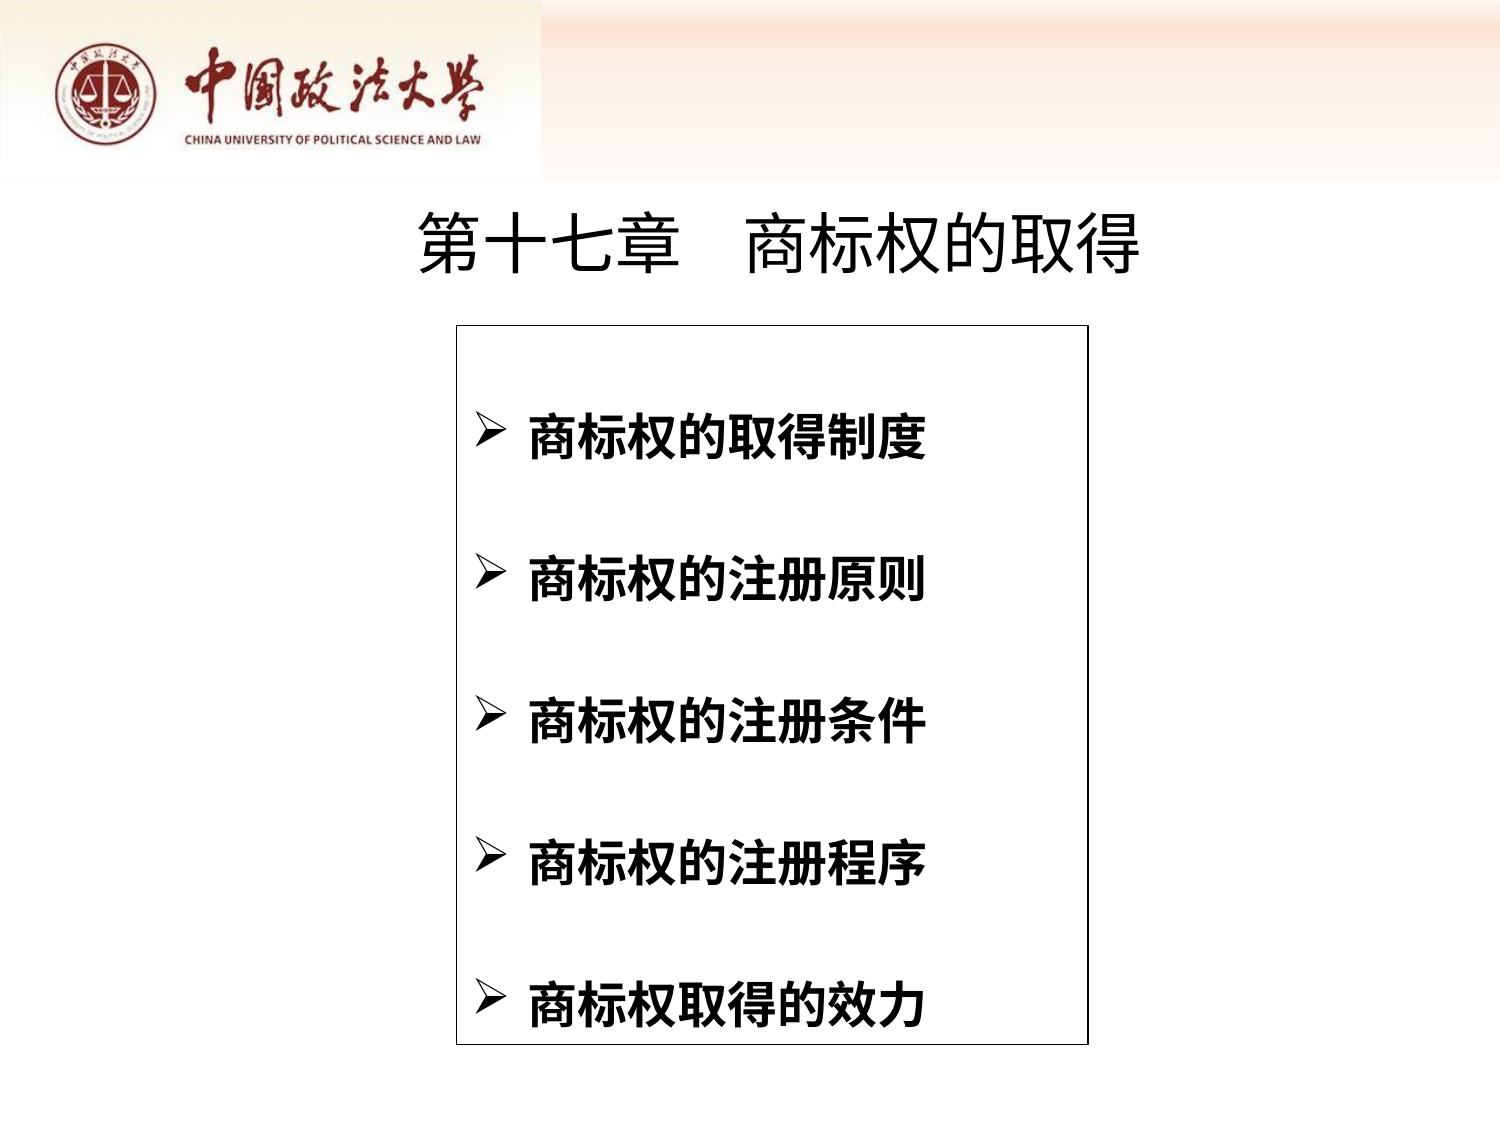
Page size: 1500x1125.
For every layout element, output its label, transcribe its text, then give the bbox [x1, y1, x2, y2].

picture [0, 0, 1500, 182]
title 第十七章 商标权的取得 [373, 182, 1186, 314]
list 商标权的取得制度 商标权的注册原则 商标权的注册条件 商标权的注册程序 商标权取得的效力 [456, 325, 1088, 1045]
